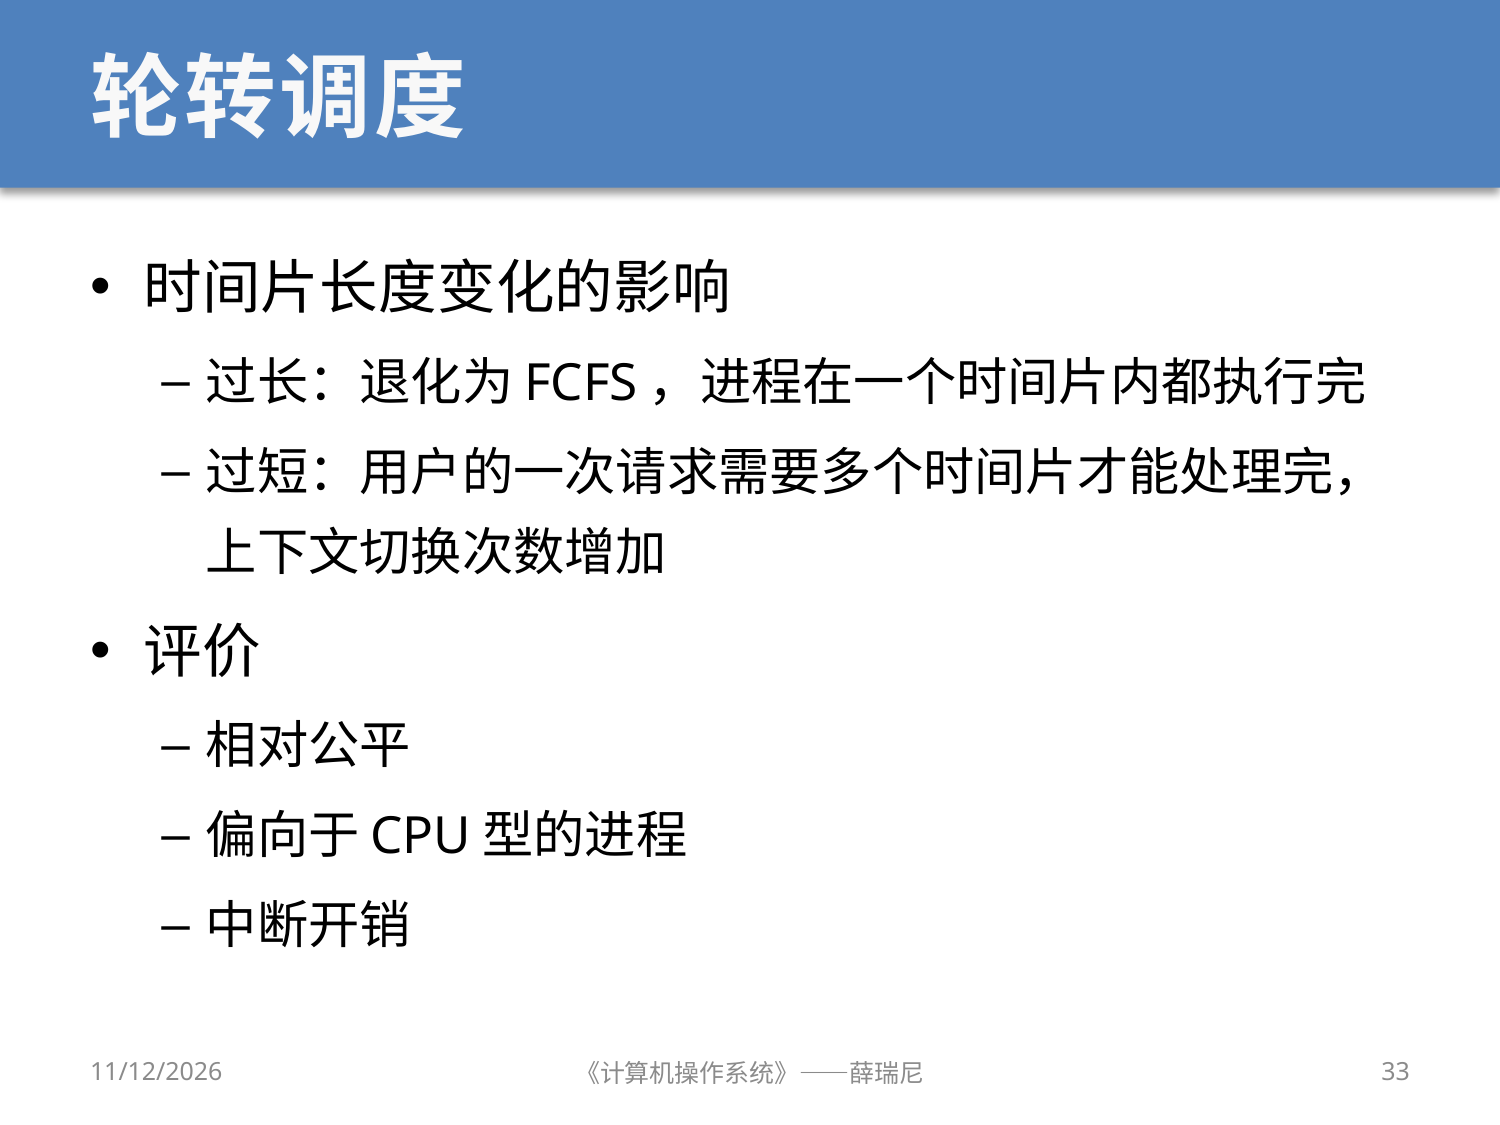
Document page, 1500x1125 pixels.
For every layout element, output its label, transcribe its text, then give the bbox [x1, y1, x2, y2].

title 轮转调度 [75, 0, 1425, 188]
list 时间片长度变化的影响 过长：退化为FCFS，进程在一个时间片内都执行完 过短：用户的一次请求需要多个时间片才能处理完，上下文切换次数增加 评价 相对公平 偏向于CPU型的进程 中断开销 [75, 221, 1425, 1021]
footer 《计算机操作系统》——薛瑞尼 [512, 1042, 988, 1103]
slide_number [75, 1042, 425, 1103]
slide_number 33 [1074, 1042, 1425, 1103]
